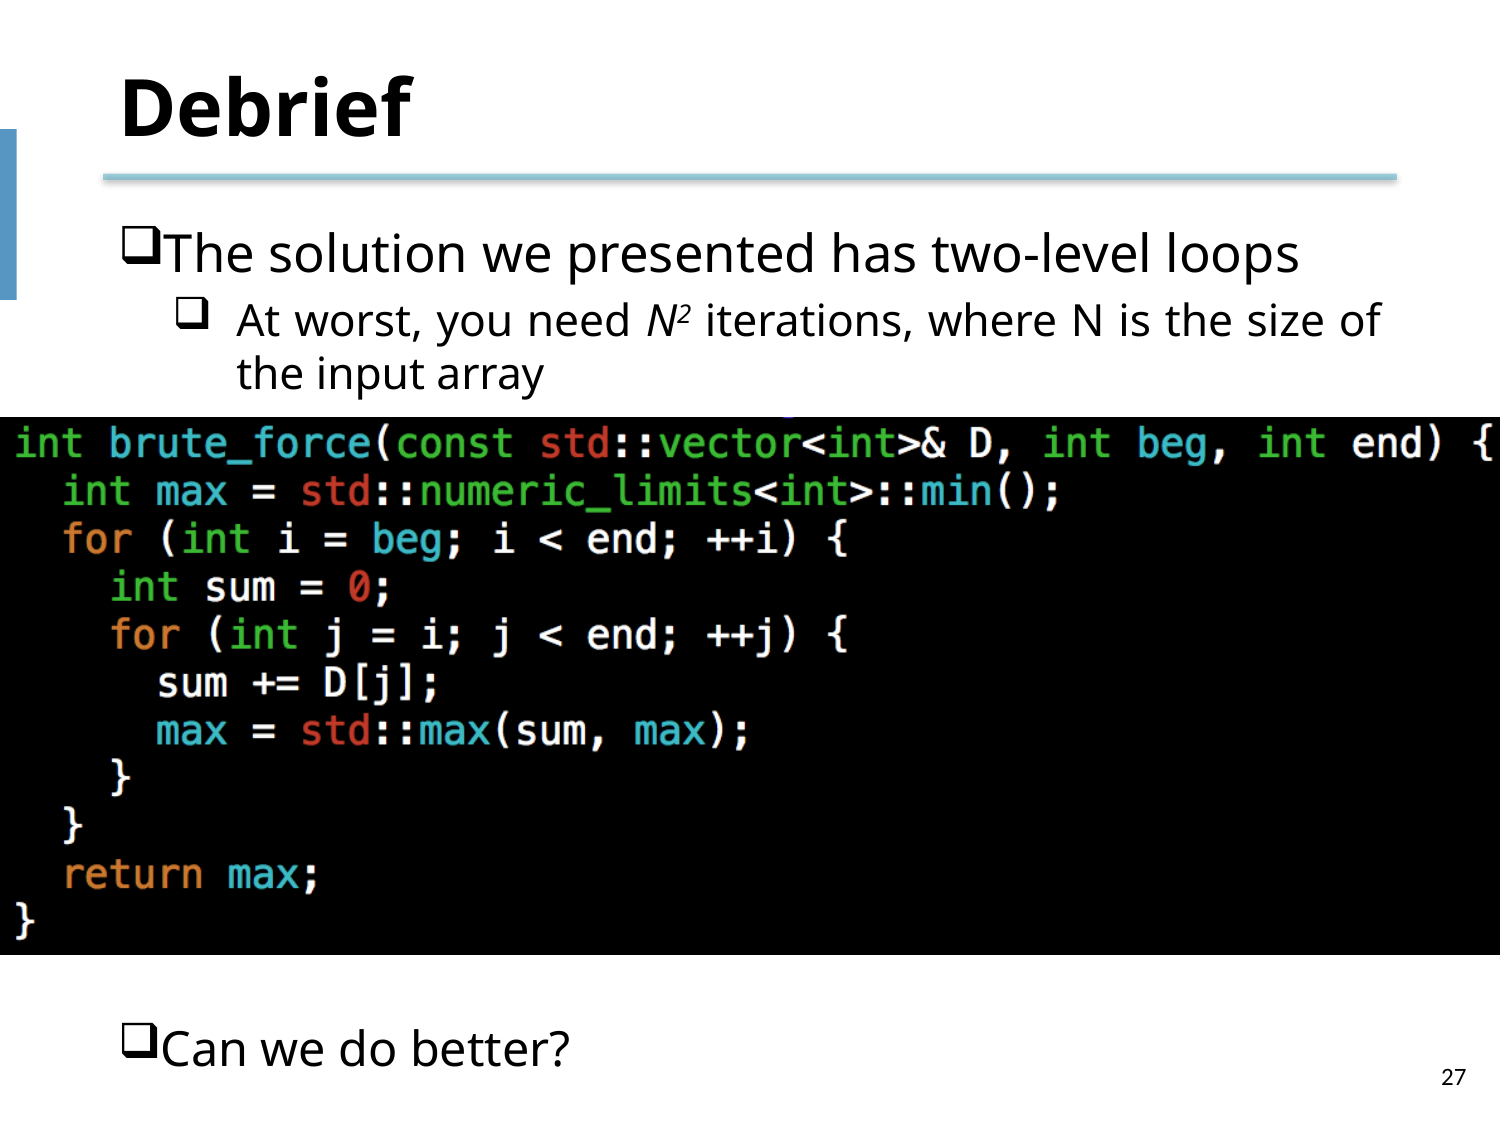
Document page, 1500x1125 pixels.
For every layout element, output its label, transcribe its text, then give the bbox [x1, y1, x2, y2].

slide_number 27 [1131, 1045, 1482, 1106]
list The solution we presented has two-level loops At worst, you need N2 iterations, where N is the size of the input array Can we do better? [103, 212, 1397, 415]
title Debrief [103, 25, 1397, 185]
list The solution we presented has two-level loops At worst, you need N2 iterations, where N is the size of the input array Can we do better? [103, 963, 1397, 1092]
picture [0, 416, 1500, 955]
